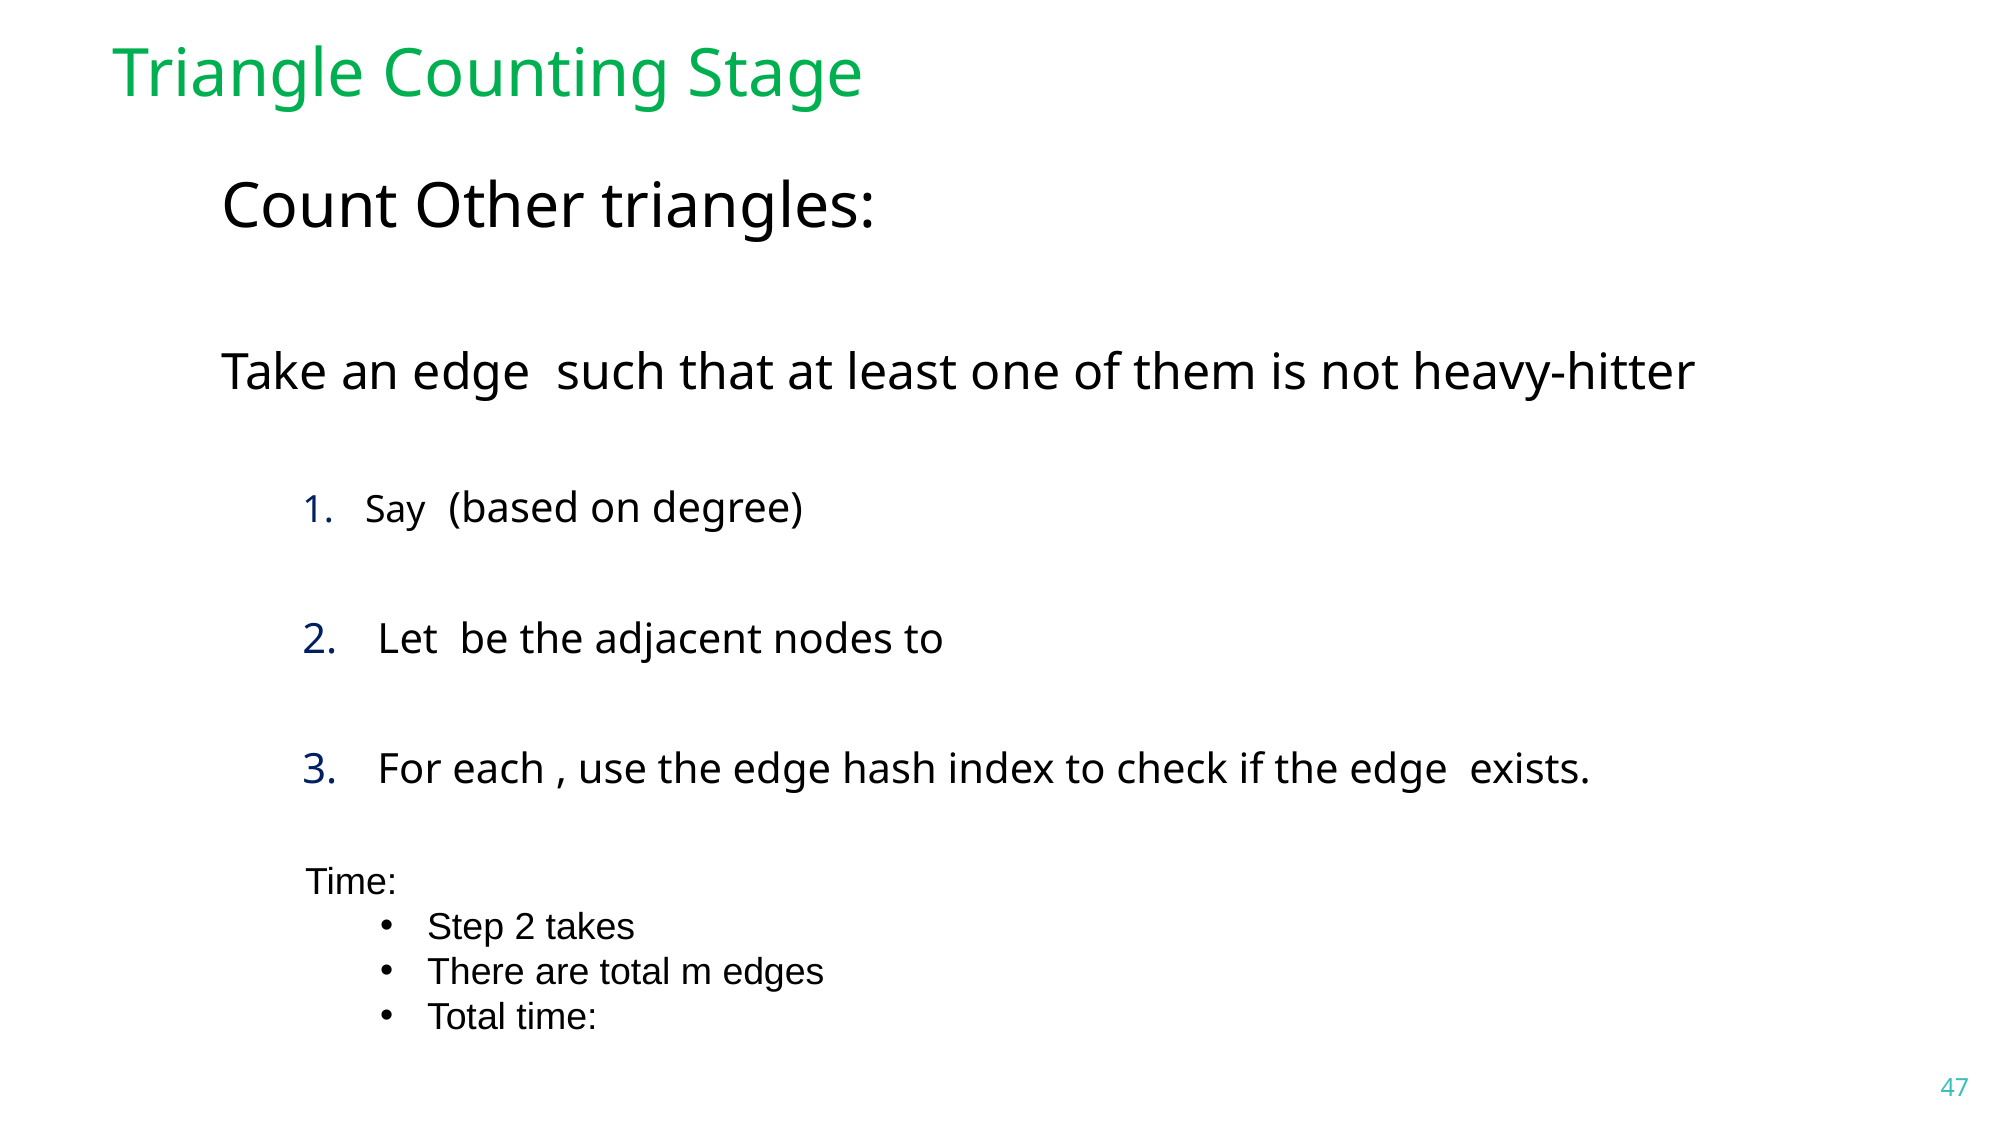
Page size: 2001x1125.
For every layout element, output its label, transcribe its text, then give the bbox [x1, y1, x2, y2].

title Triangle Counting Stage [97, 36, 1898, 125]
slide_number 47 [1864, 1056, 1985, 1125]
